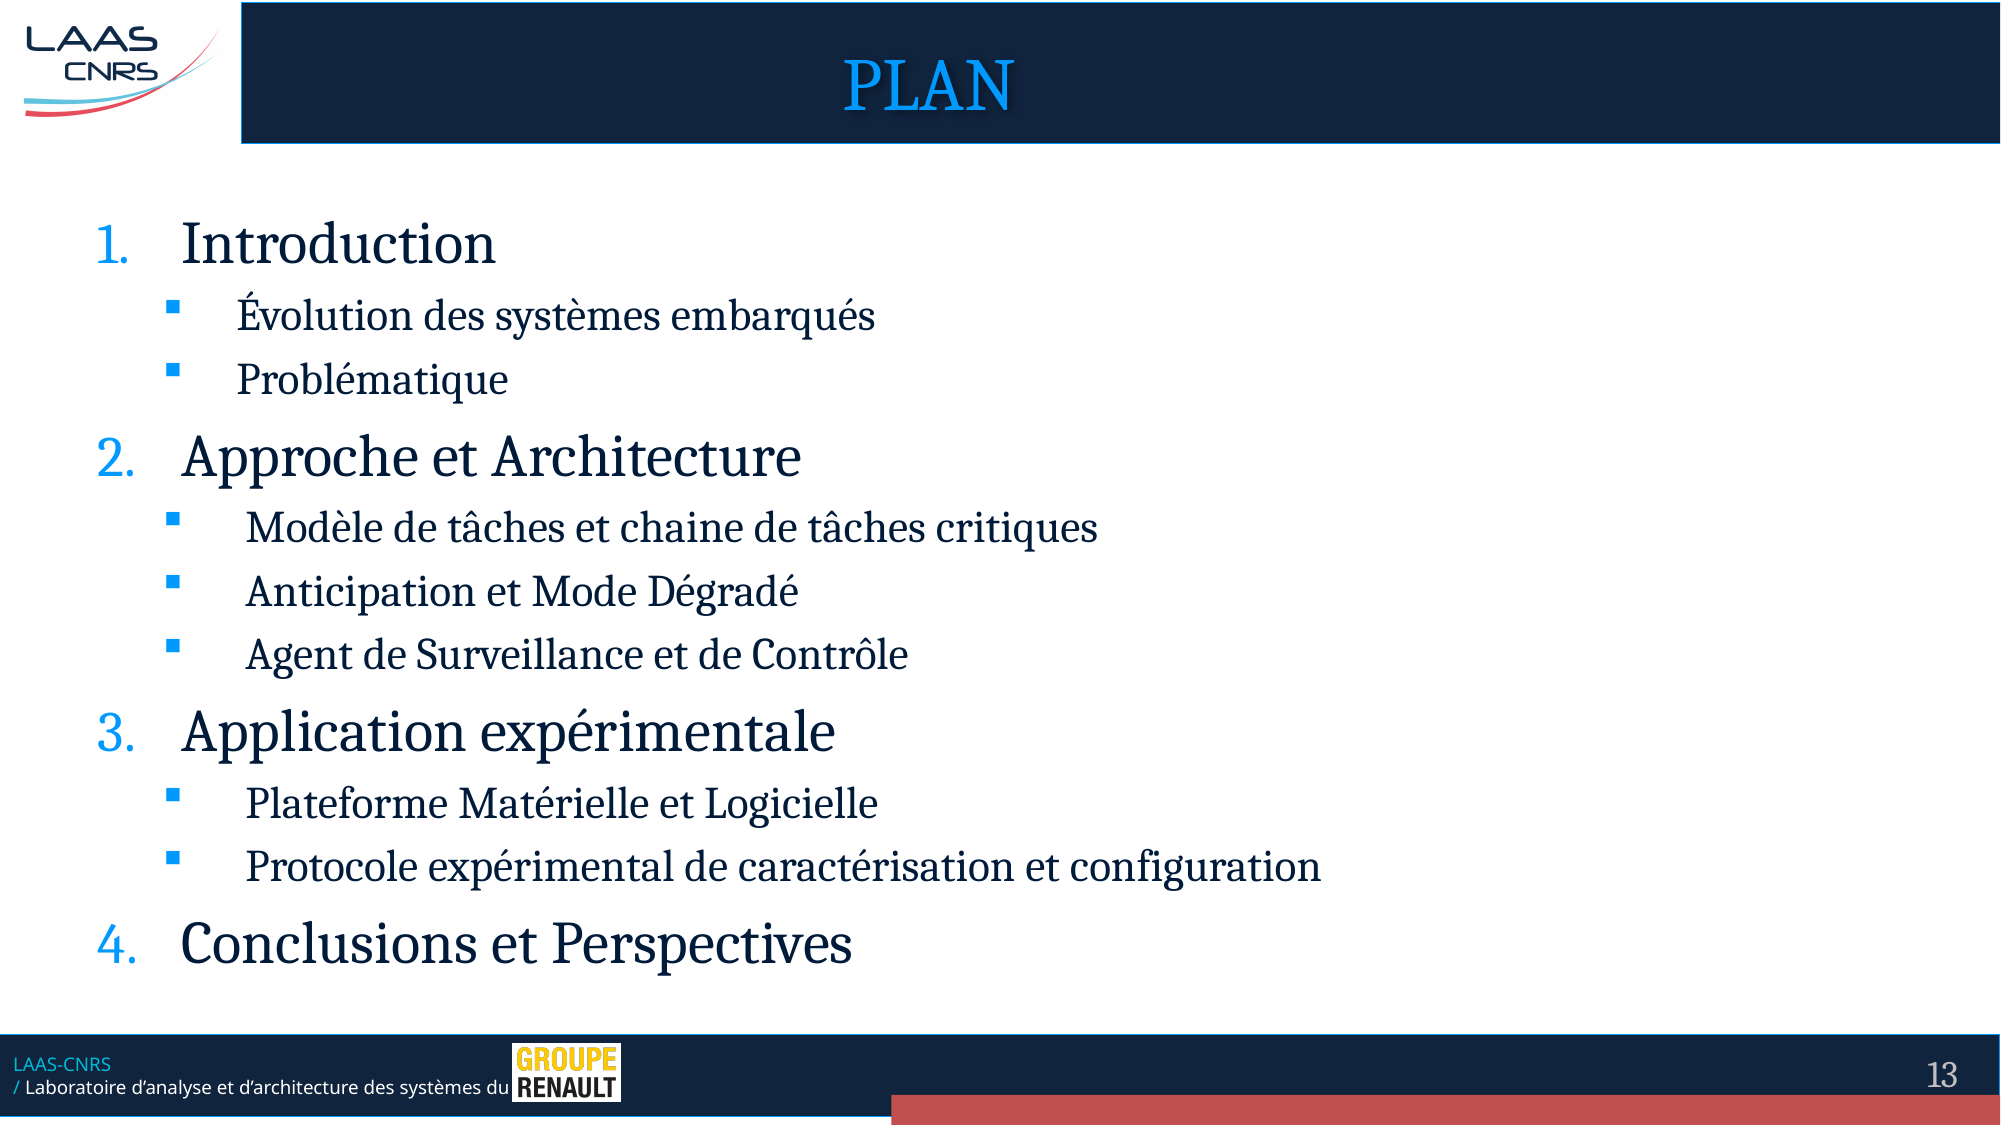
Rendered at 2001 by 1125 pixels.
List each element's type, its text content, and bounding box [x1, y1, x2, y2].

title PLAN [241, 33, 1634, 127]
picture [17, 12, 226, 120]
list Introduction Évolution des systèmes embarqués Problématique Approche et Architecture Modèle de tâches et chaine de tâches critiques Anticipation et Mode Dégradé Agent de Surveillance et de Contrôle Application expérimentale Plateforme Matérielle et Logicielle Protocole expérimental de caractérisation et configuration Conclusions et Perspectives [82, 193, 1917, 986]
picture [517, 1047, 616, 1098]
